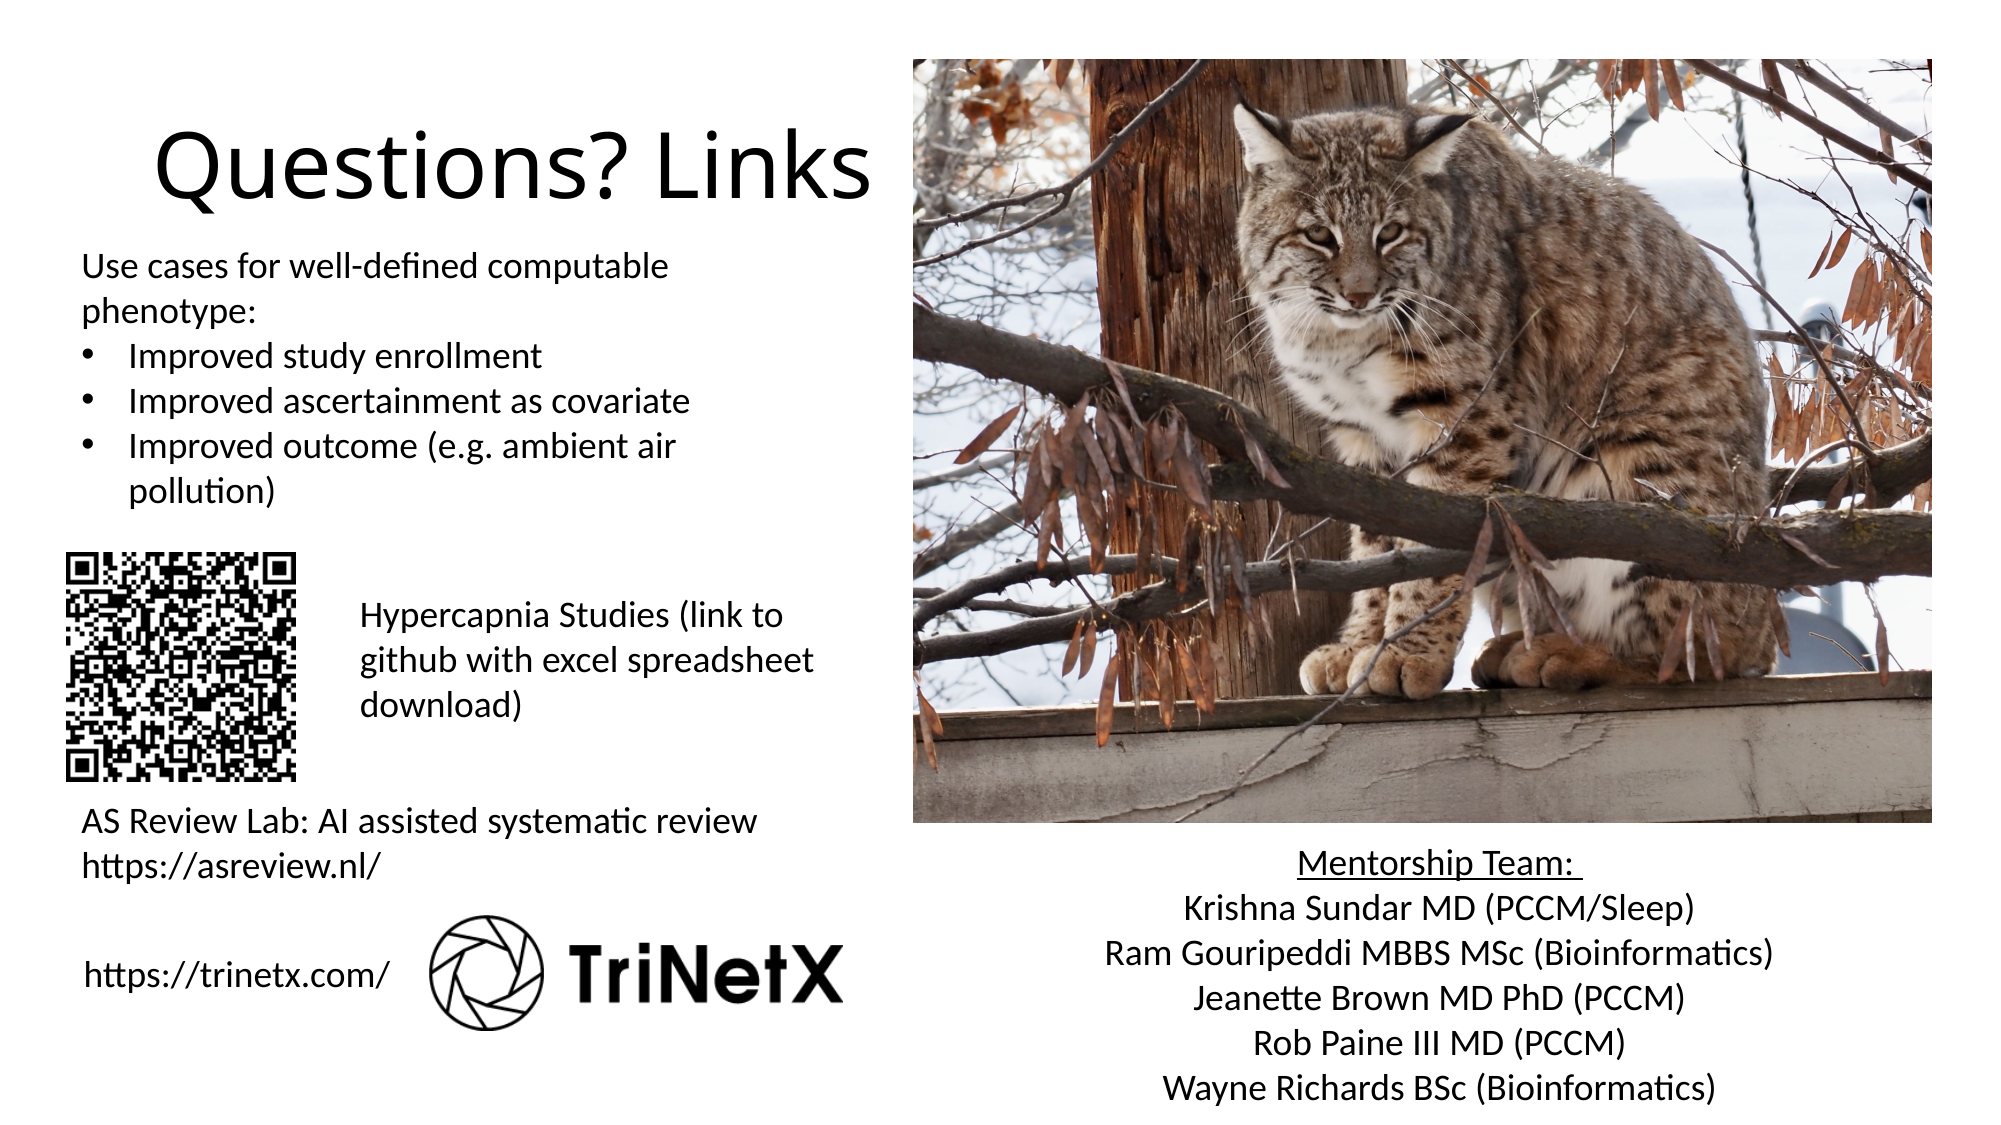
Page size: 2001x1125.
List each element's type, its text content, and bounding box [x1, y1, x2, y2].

text_box Mentorship Team: Krishna Sundar MD (PCCM/Sleep) Ram Gouripeddi MBBS MSc (Bioinformatics) Jeanette Brown MD PhD (PCCM) Rob Paine III MD (PCCM) Wayne Richards BSc (Bioinformatics) [1084, 830, 1796, 1116]
picture [66, 552, 296, 782]
picture [429, 915, 843, 1031]
text_box https://trinetx.com/ [69, 942, 406, 1003]
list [913, 59, 1932, 823]
text_box AS Review Lab: AI assisted systematic review https://asreview.nl/ [66, 788, 916, 894]
text_box Hypercapnia Studies (link to github with excel spreadsheet download) [345, 582, 843, 733]
title Questions? Links [137, 59, 913, 278]
text_box Use cases for well-defined computable phenotype: Improved study enrollment Improved ascertainment as covariate Improved outcome (e.g. ambient air pollution) [66, 234, 843, 519]
